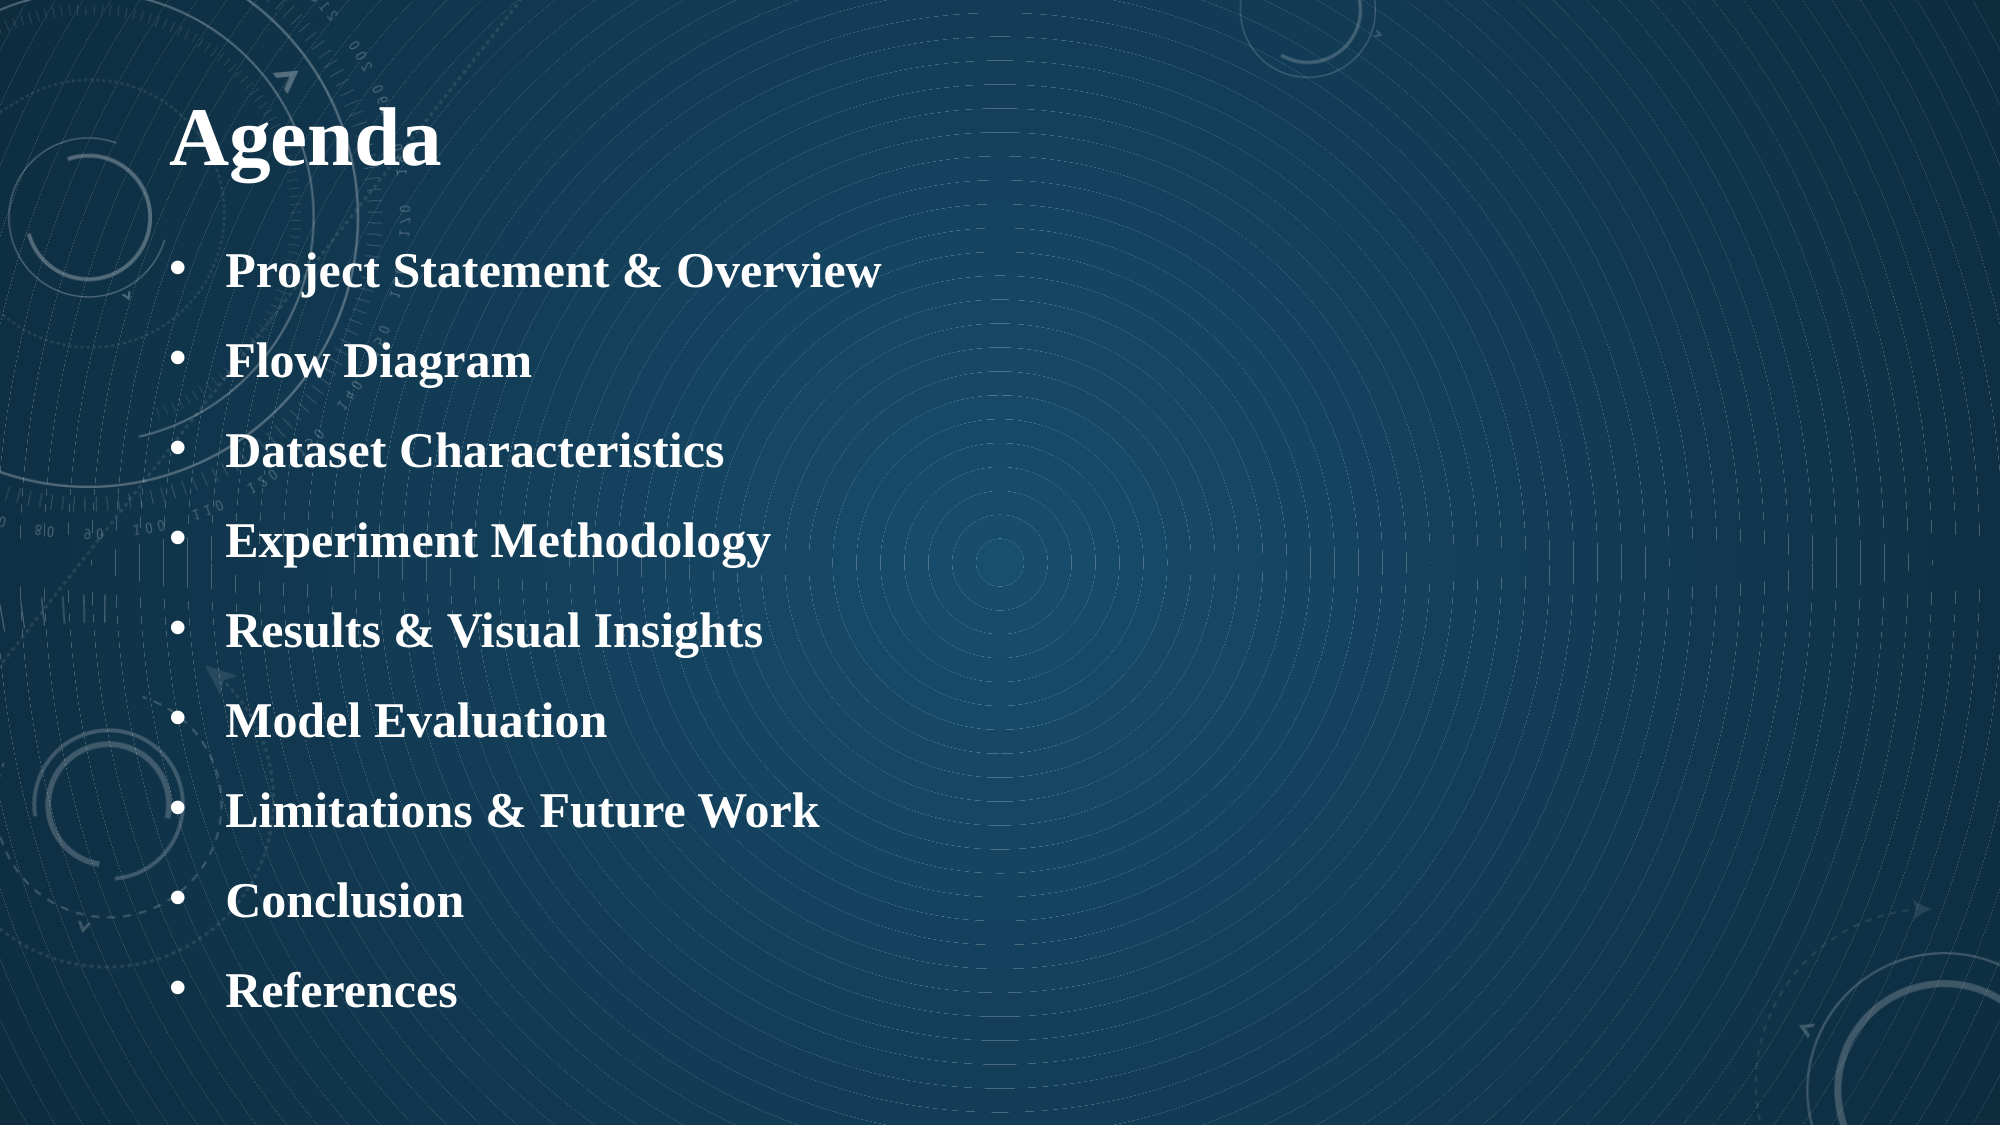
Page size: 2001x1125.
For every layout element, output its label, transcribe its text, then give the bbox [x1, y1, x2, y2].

picture [0, 0, 2000, 1125]
list Agenda Project Statement & Overview Flow Diagram Dataset Characteristics Experiment Methodology Results & Visual Insights Model Evaluation Limitations & Future Work Conclusion References [128, 24, 1668, 1069]
